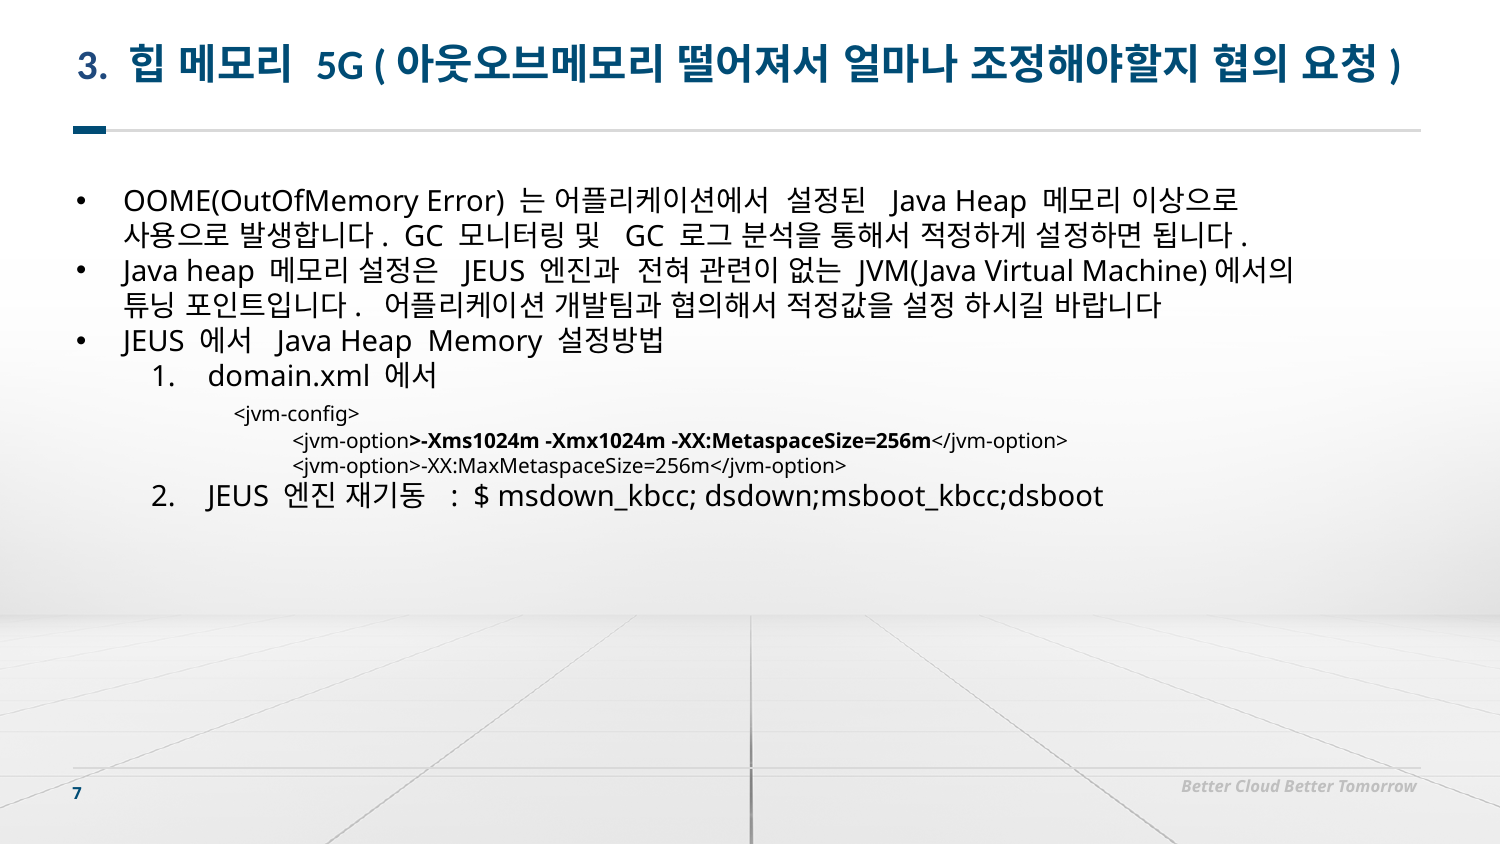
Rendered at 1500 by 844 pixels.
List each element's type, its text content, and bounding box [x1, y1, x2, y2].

picture [0, 0, 1500, 844]
text_box OOME(OutOfMemory Error) 는 어플리케이션에서 설정된 Java Heap 메모리 이상으로 사용으로 발생합니다. GC 모니터링 및 GC 로그 분석을 통해서 적정하게 설정하면 됩니다. Java heap 메모리 설정은 JEUS 엔진과 전혀 관련이 없는 JVM(Java Virtual Machine)에서의 튜닝 포인트입니다. 어플리케이션 개발팀과 협의해서 적정값을 설정 하시길 바랍니다 JEUS 에서 Java Heap Memory 설정방법 domain.xml 에서 <jvm-config> <jvm-option>-Xms1024m -Xmx1024m -XX:MetaspaceSize=256m</jvm-option> <jvm-option>-XX:MaxMetaspaceSize=256m</jvm-option> JEUS 엔진 재기동 : $ msdown_kbcc; dsdown;msboot_kbcc;dsboot [61, 175, 1327, 555]
title 3. 힙 메모리 5G (아웃오브메모리 떨어져서 얼마나 조정해야할지 협의 요청) [61, 28, 1428, 147]
